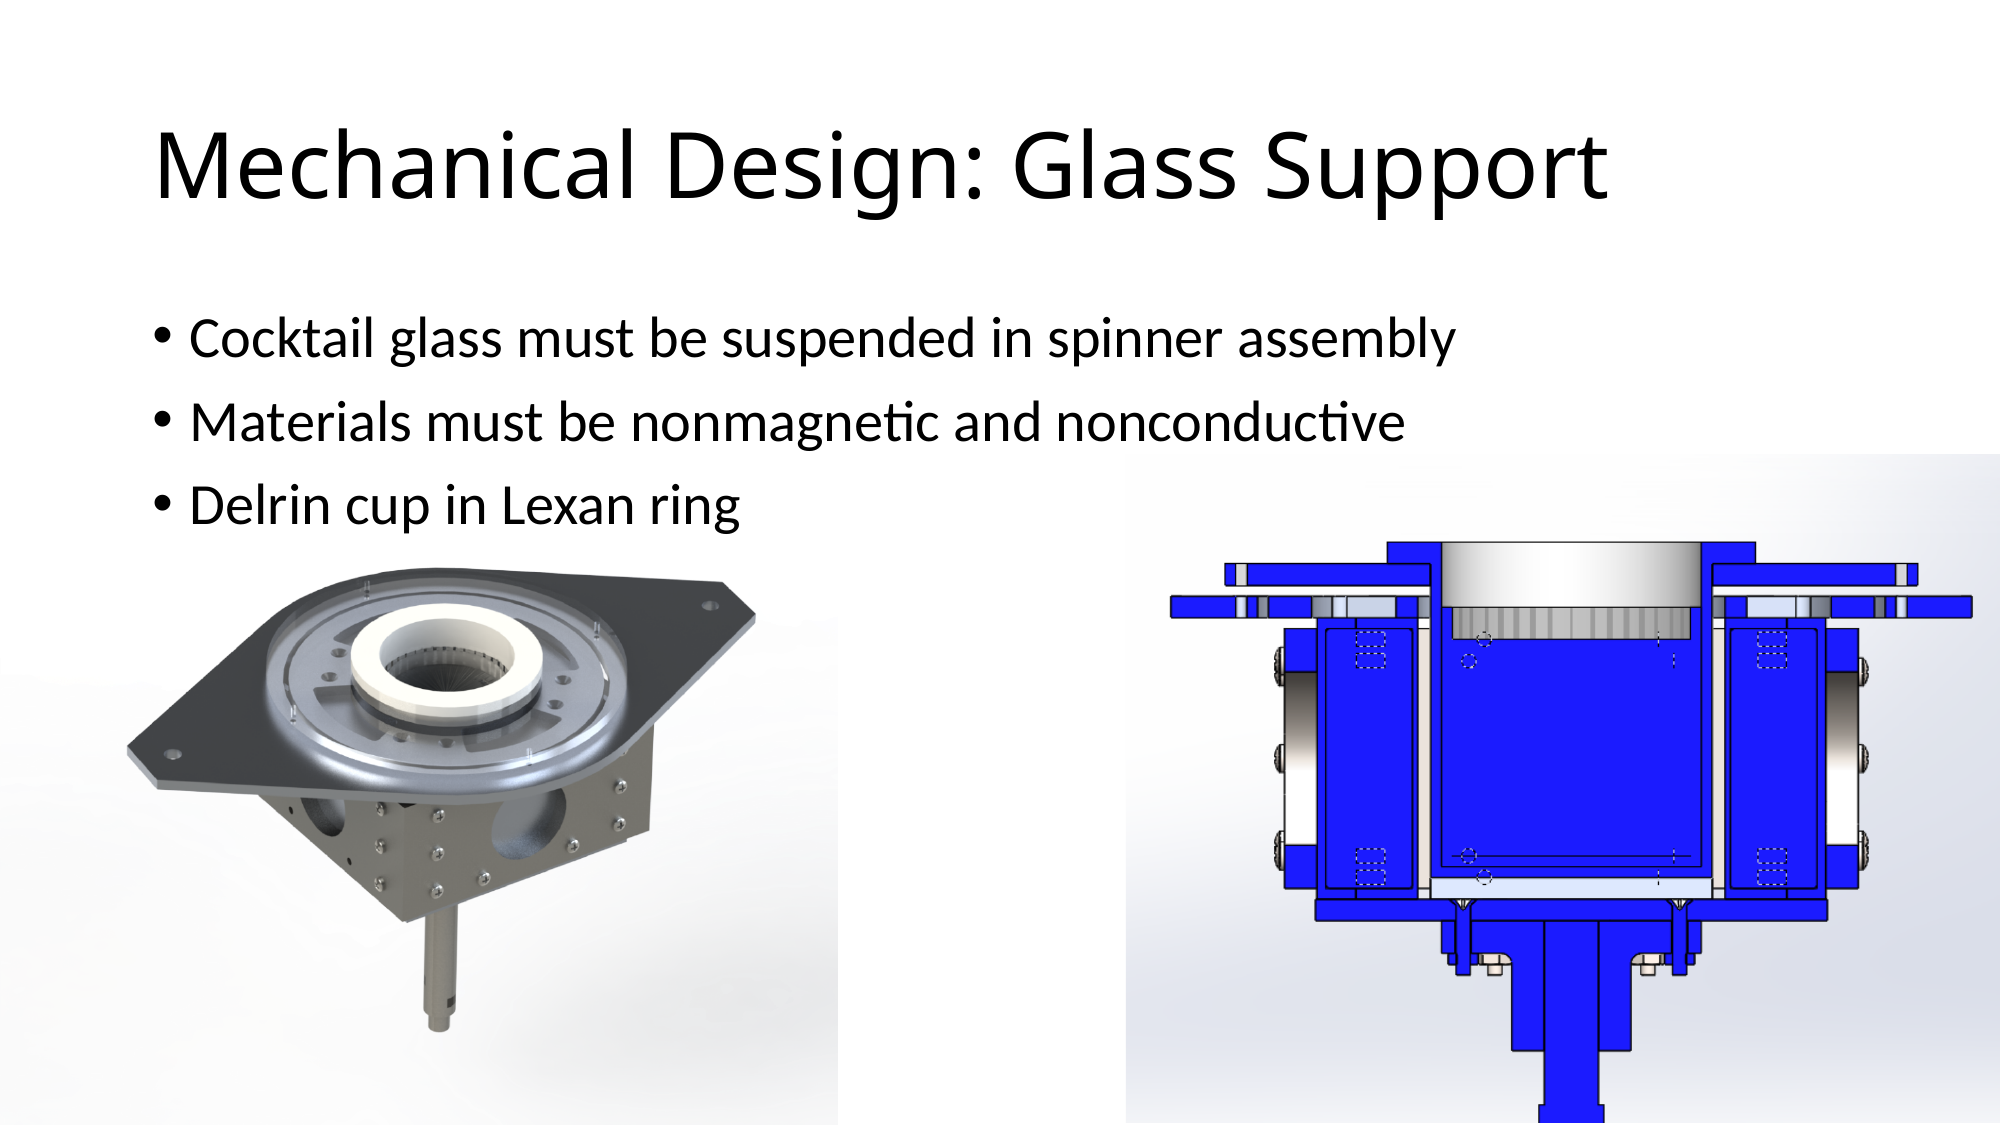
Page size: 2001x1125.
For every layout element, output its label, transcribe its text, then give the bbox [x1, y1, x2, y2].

list Cocktail glass must be suspended in spinner assembly Materials must be nonmagnetic and nonconductive Delrin cup in Lexan ring [137, 299, 1863, 1014]
picture [0, 454, 839, 1125]
title Mechanical Design: Glass Support [137, 59, 1863, 278]
picture [1125, 454, 2000, 1123]
